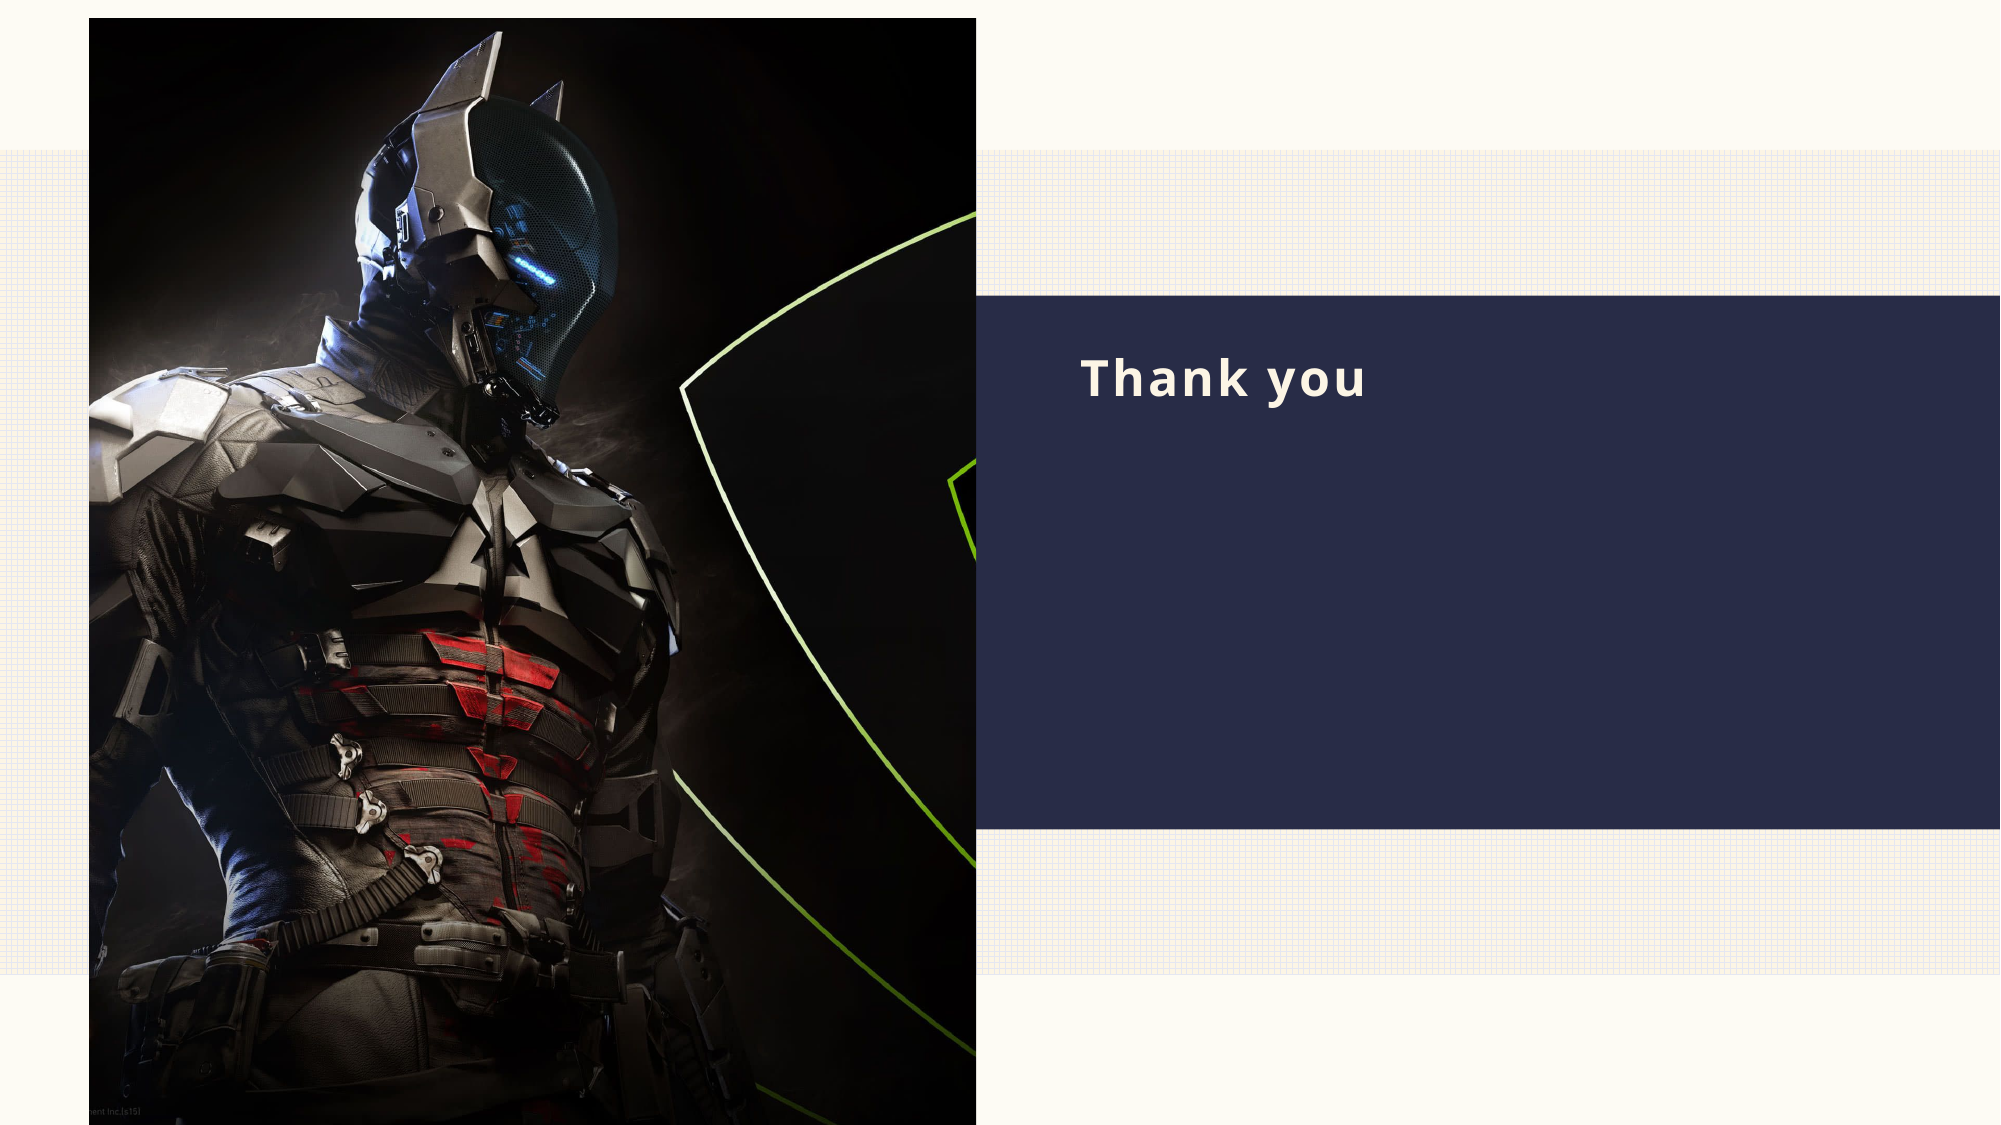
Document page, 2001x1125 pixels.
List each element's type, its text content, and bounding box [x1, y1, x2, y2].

picture [88, 0, 977, 1125]
title Thank you [1065, 332, 1896, 429]
